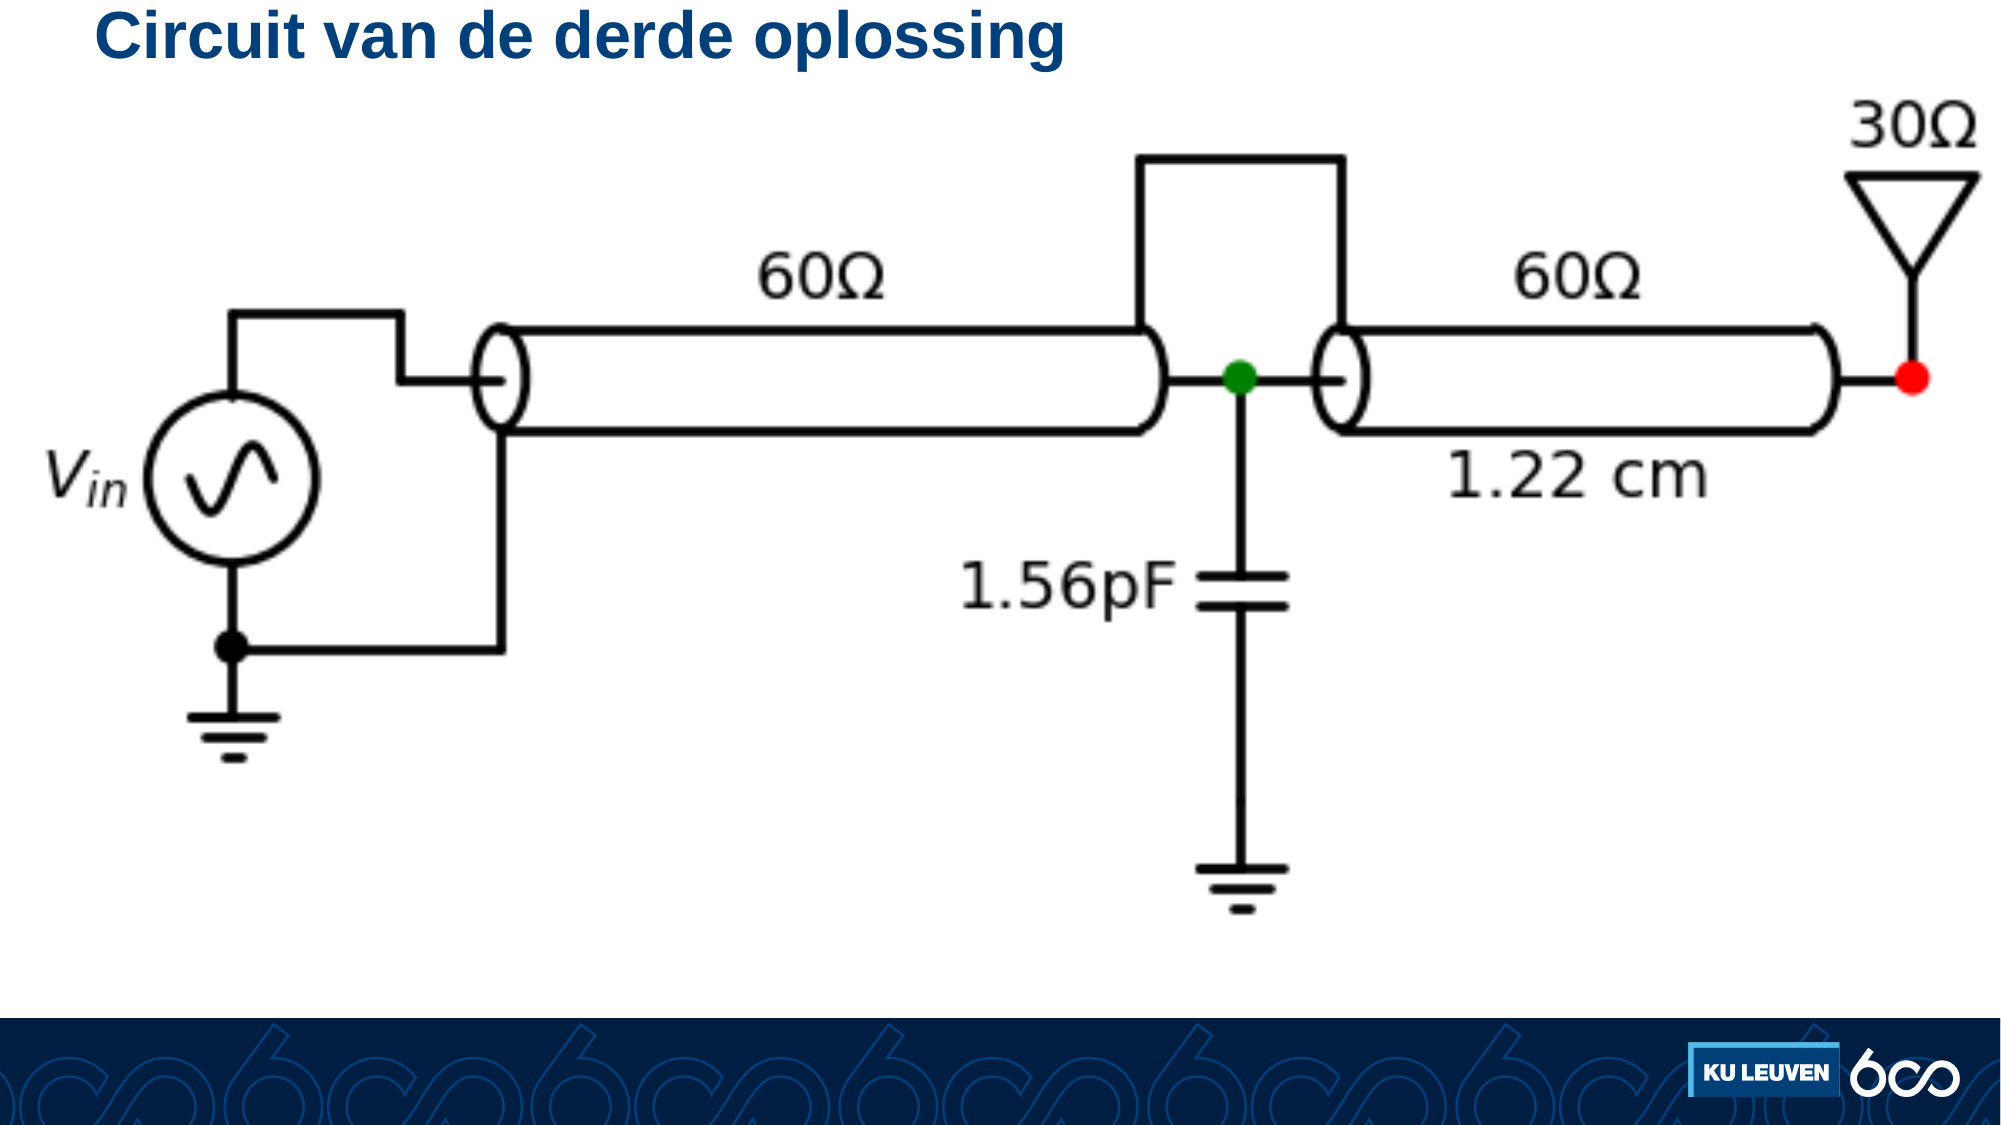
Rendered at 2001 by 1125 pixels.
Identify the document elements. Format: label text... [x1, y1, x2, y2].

title Circuit van de derde oplossing [94, 0, 1906, 88]
picture [0, 1018, 2001, 1125]
picture [0, 88, 2000, 929]
